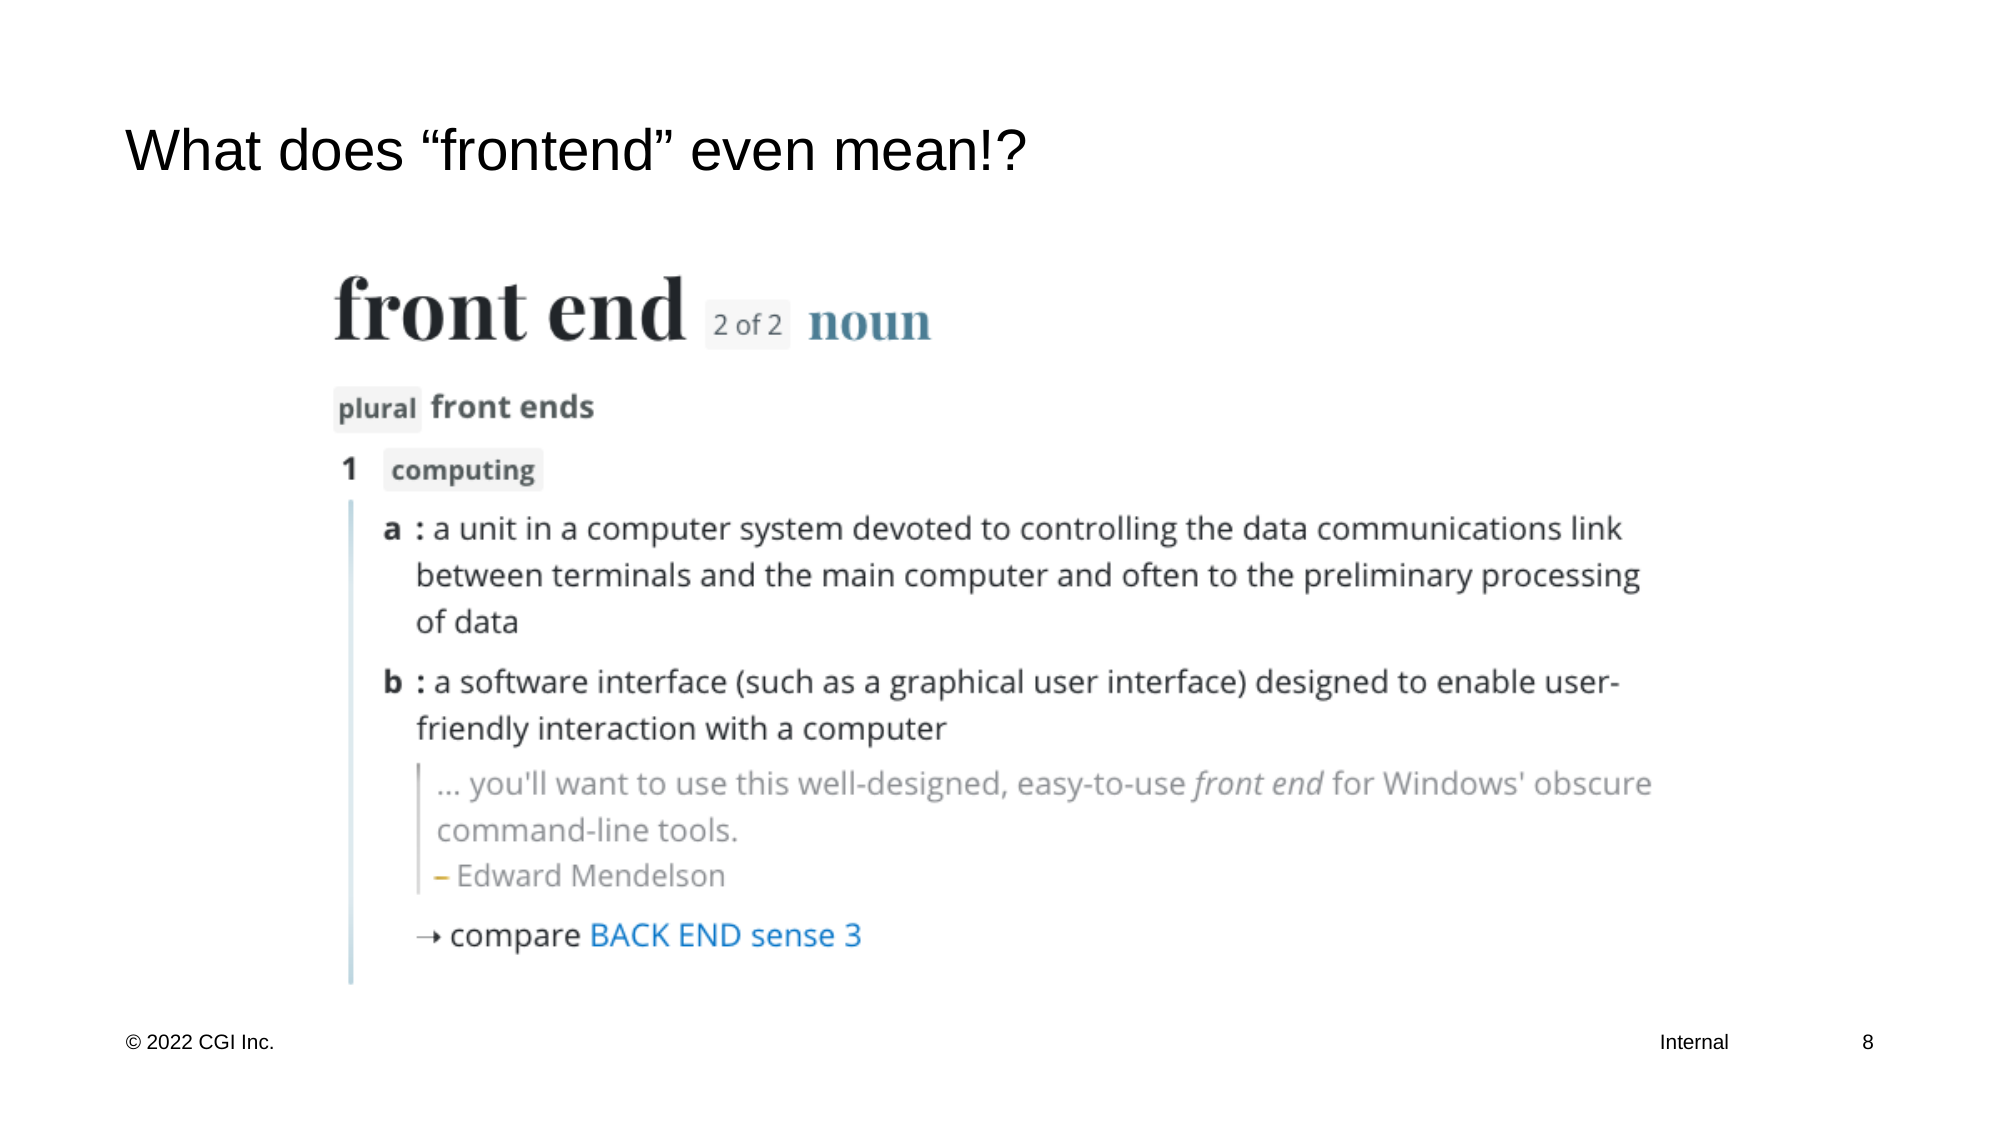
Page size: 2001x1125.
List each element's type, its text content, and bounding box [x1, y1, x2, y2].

title What does “frontend” even mean!? [125, 112, 1875, 201]
slide_number 8 [1831, 1027, 1875, 1056]
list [317, 255, 1683, 1000]
